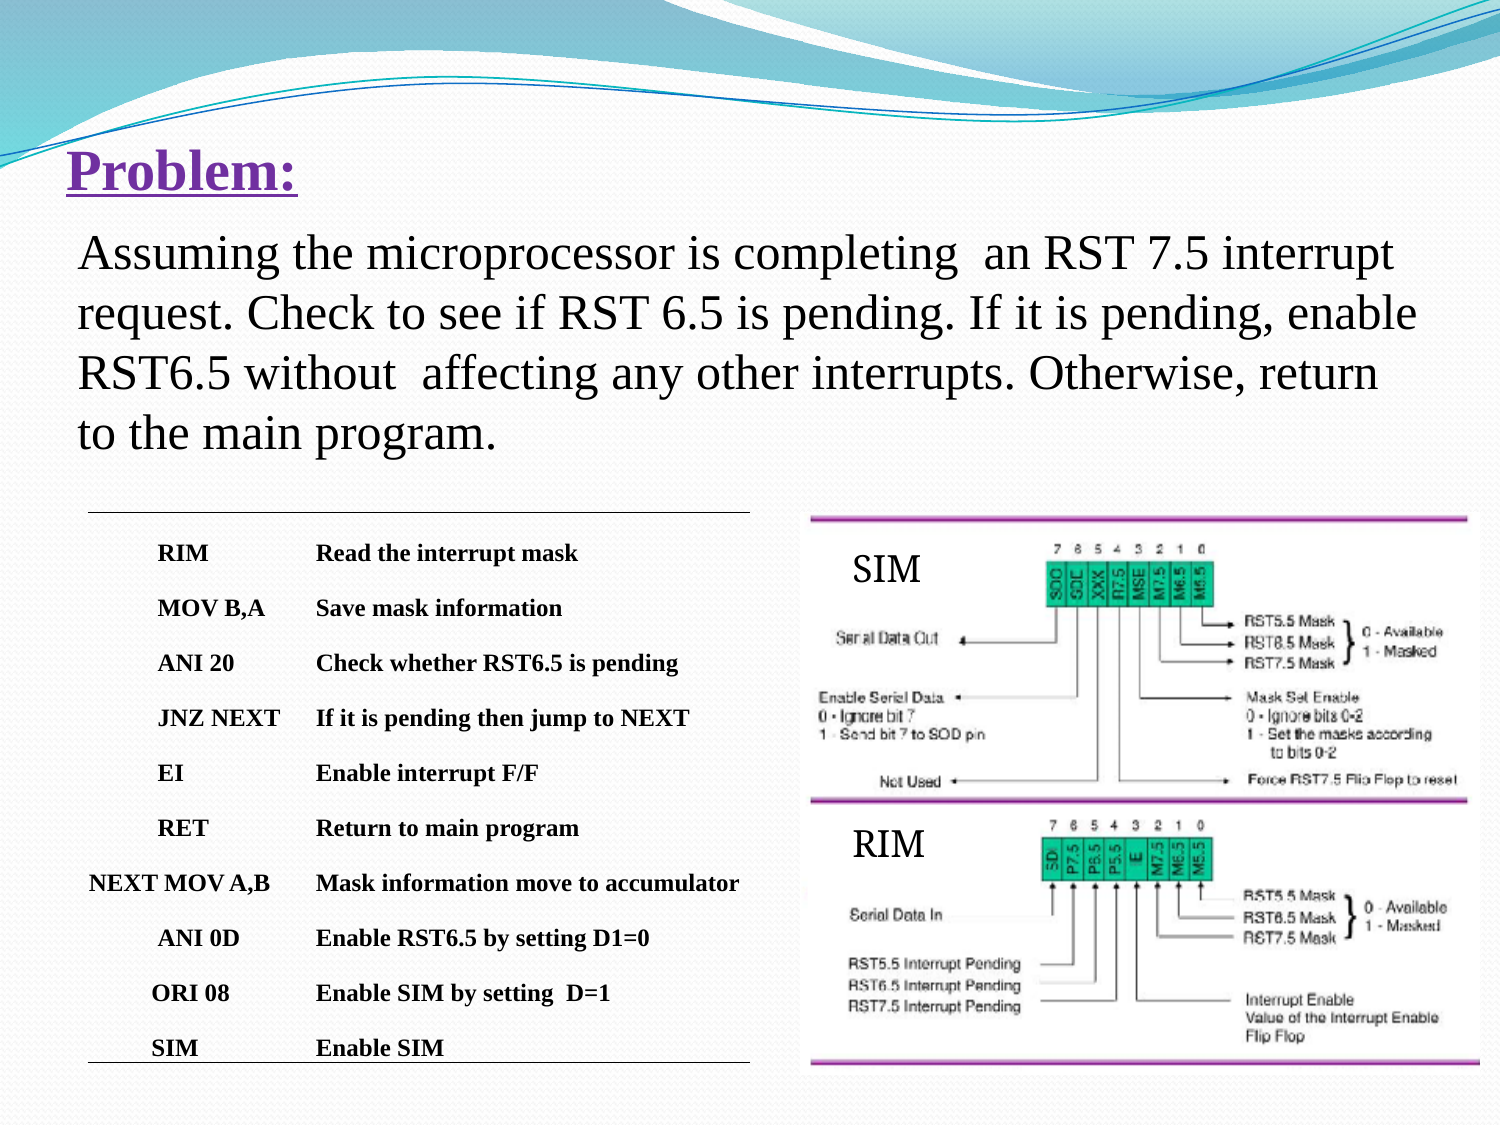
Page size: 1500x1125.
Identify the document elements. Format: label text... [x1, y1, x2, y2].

table_cell Enable SIM [314, 1007, 750, 1062]
table_cell Check whether RST6.5 is pending [314, 622, 750, 677]
table_cell NEXT MOV A,B [88, 842, 314, 897]
table_cell ANI 20 [88, 622, 314, 677]
table_cell Enable SIM by setting D=1 [314, 952, 750, 1007]
table_cell MOV B,A [88, 567, 314, 622]
table_cell Return to main program [314, 787, 750, 842]
table_cell Mask information move to accumulator [314, 842, 750, 897]
table_header RIM [88, 513, 314, 567]
table_cell Enable interrupt F/F [314, 732, 750, 787]
table_cell SIM [88, 1007, 314, 1062]
text_box Assuming the microprocessor is completing an RST 7.5 interrupt request. Check to see if RST 6.5 is pending. If it is pending, enable RST6.5 without affecting any other interrupts. Otherwise, return to the main program. [62, 212, 1438, 468]
table_cell ORI 08 [88, 952, 314, 1007]
table_cell JNZ NEXT [88, 677, 314, 732]
table_cell RET [88, 787, 314, 842]
table_cell Save mask information [314, 567, 750, 622]
table_cell Enable RST6.5 by setting D1=0 [314, 897, 750, 952]
picture [799, 512, 1480, 1076]
table_cell If it is pending then jump to NEXT [314, 677, 750, 732]
text_box Problem: [51, 125, 314, 210]
table_header Read the interrupt mask [314, 513, 750, 567]
table_cell ANI 0D [88, 897, 314, 952]
table_cell EI [88, 732, 314, 787]
